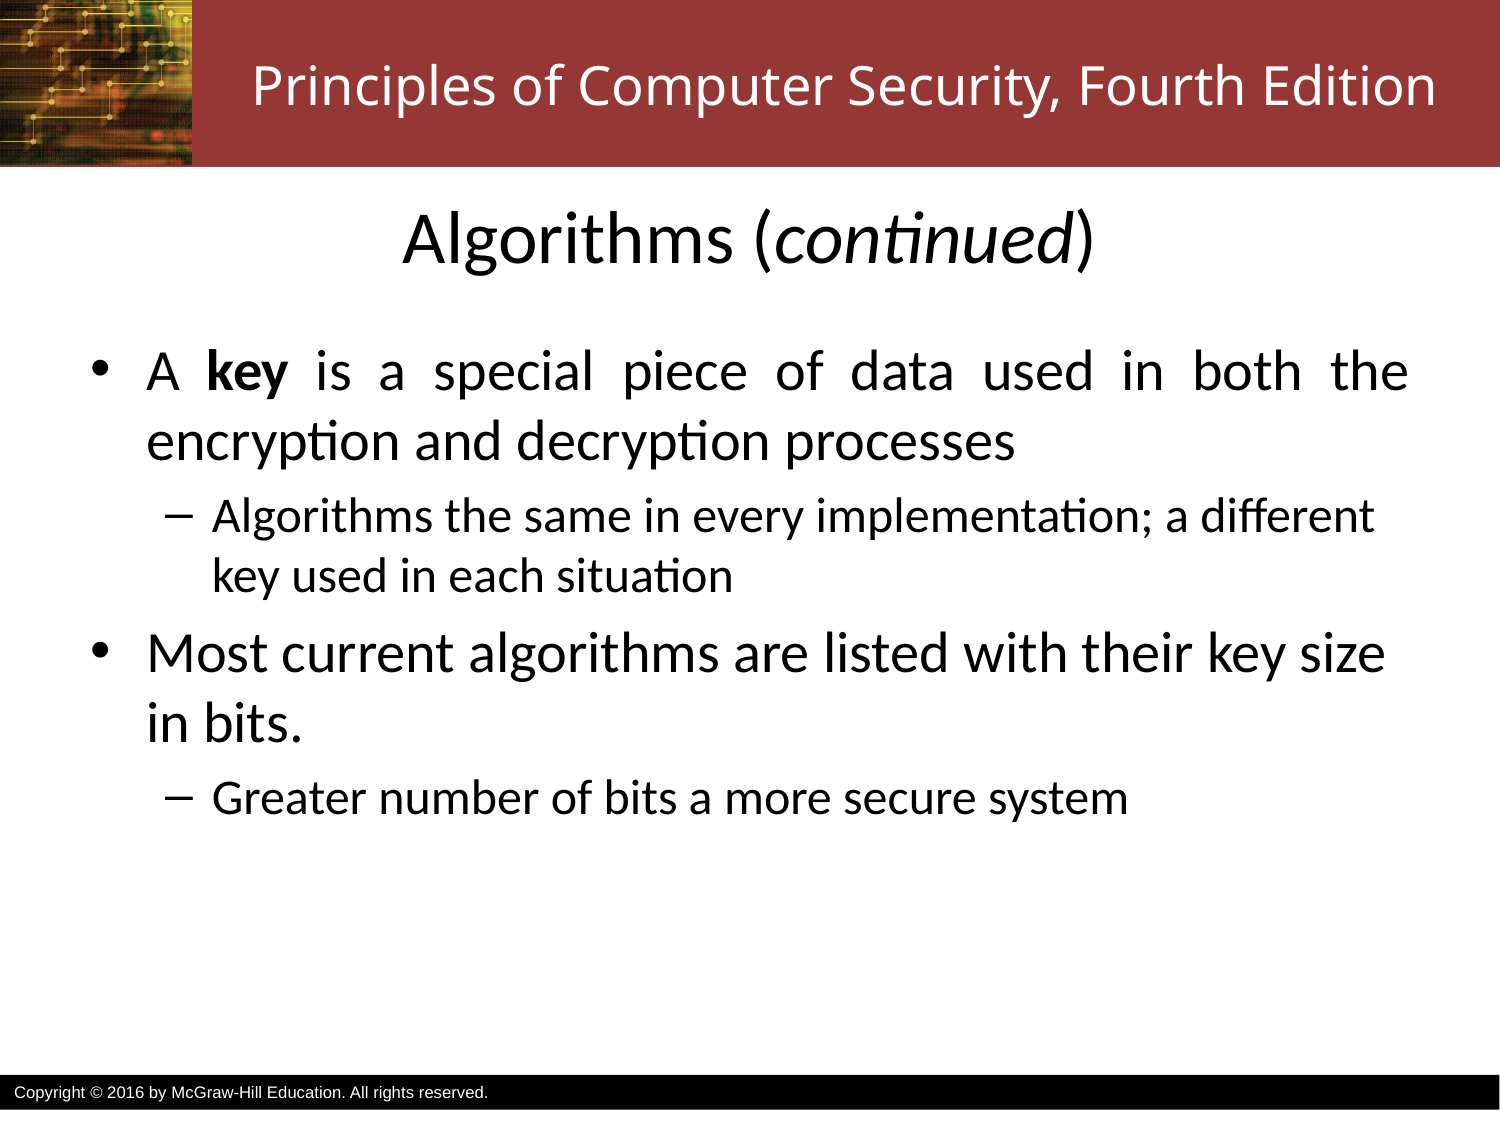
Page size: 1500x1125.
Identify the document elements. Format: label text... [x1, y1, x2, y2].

list A key is a special piece of data used in both the encryption and decryption processes Algorithms the same in every implementation; a different key used in each situation Most current algorithms are listed with their key size in bits. Greater number of bits a more secure system [75, 324, 1425, 1005]
picture [0, 0, 192, 165]
title Algorithms (continued) [75, 181, 1425, 324]
